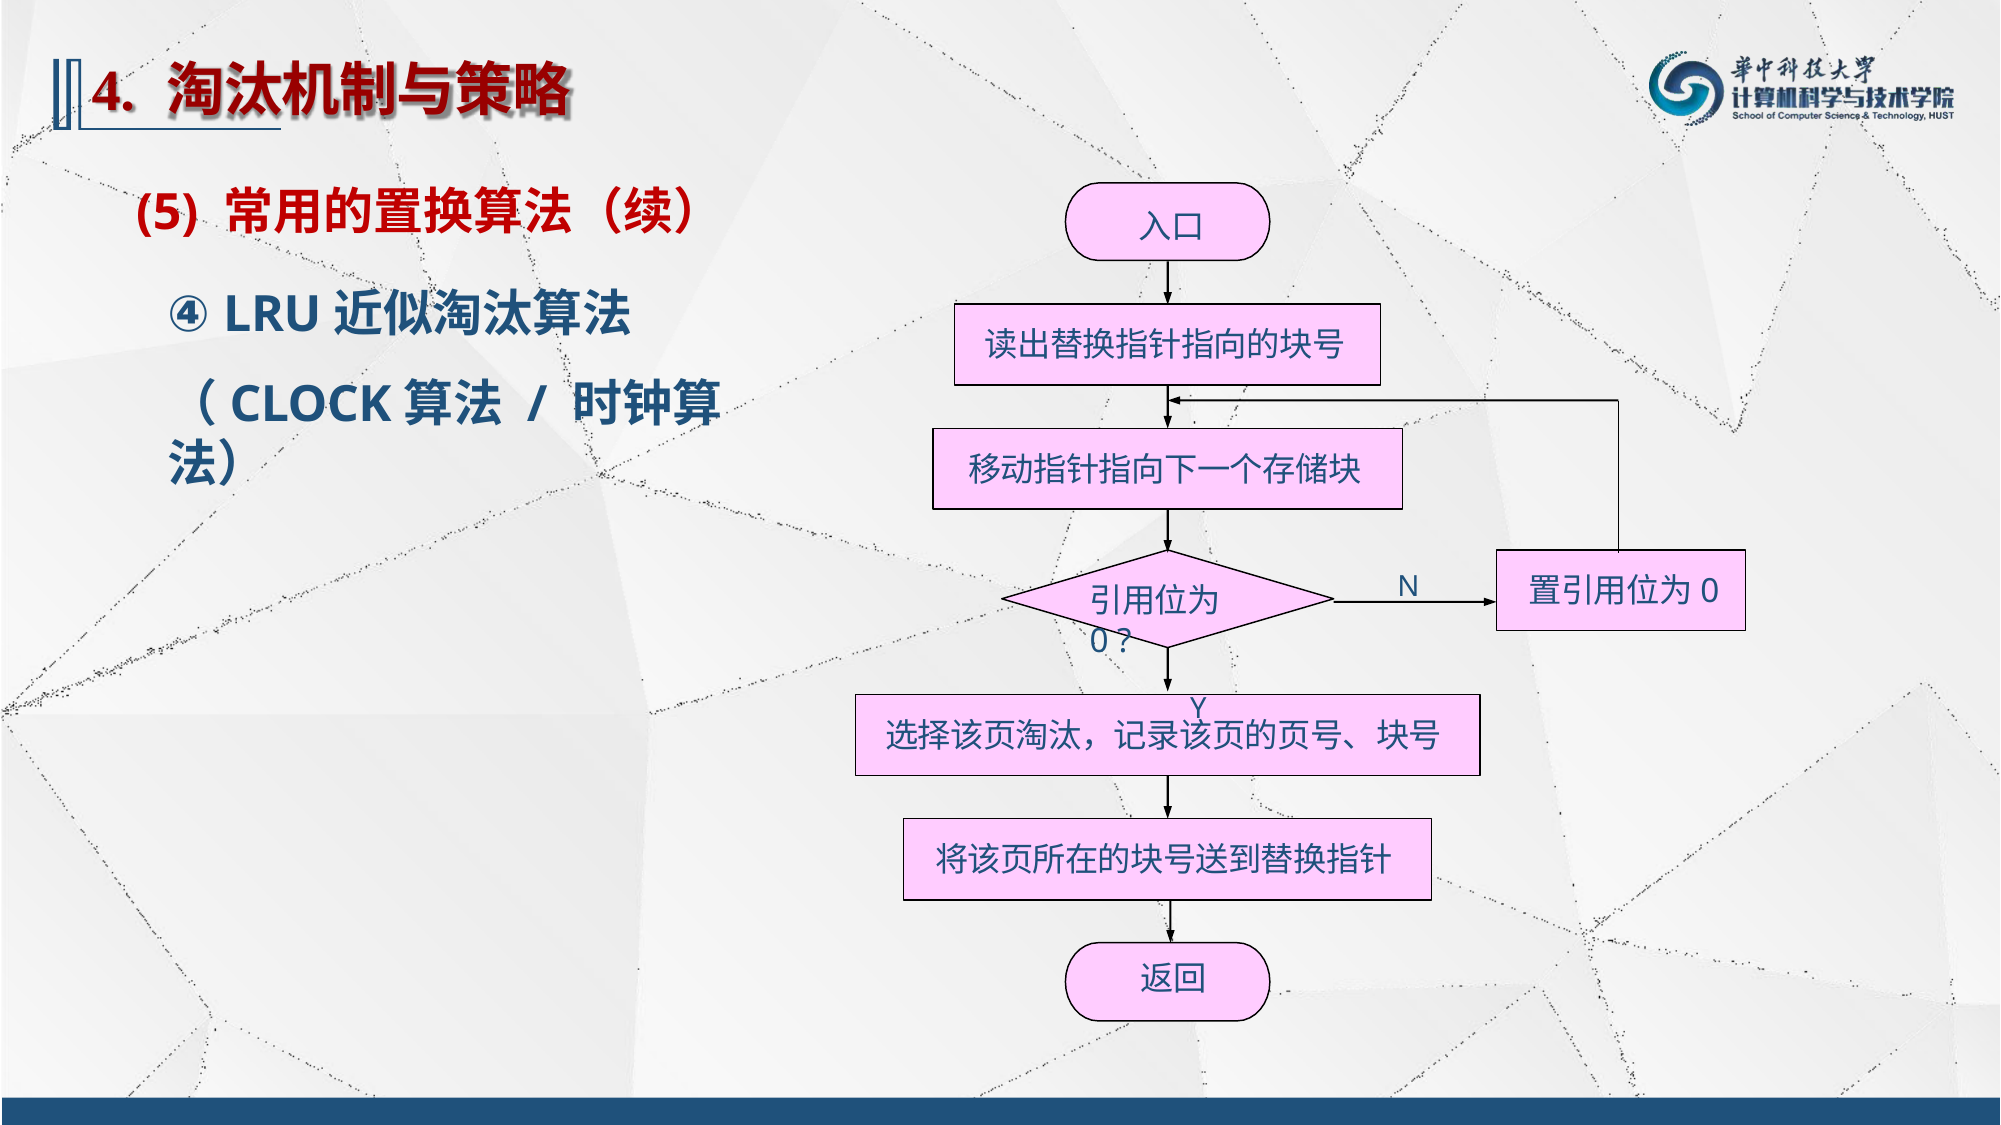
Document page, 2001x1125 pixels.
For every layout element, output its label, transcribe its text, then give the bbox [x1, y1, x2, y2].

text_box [1064, 181, 1272, 262]
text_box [854, 548, 1158, 777]
text_box (5) 常用的置换算法（续） ④ LRU近似淘汰算法 （CLOCK算法 / 时钟算法） [134, 177, 792, 492]
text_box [1163, 260, 1747, 944]
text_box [953, 302, 1158, 387]
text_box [931, 427, 1158, 511]
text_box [1167, 395, 1620, 607]
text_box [55, 34, 614, 165]
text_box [1064, 941, 1272, 1023]
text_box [902, 817, 1158, 901]
picture [0, 0, 2000, 1125]
title 4. 淘汰机制与策略 [89, 173, 575, 240]
